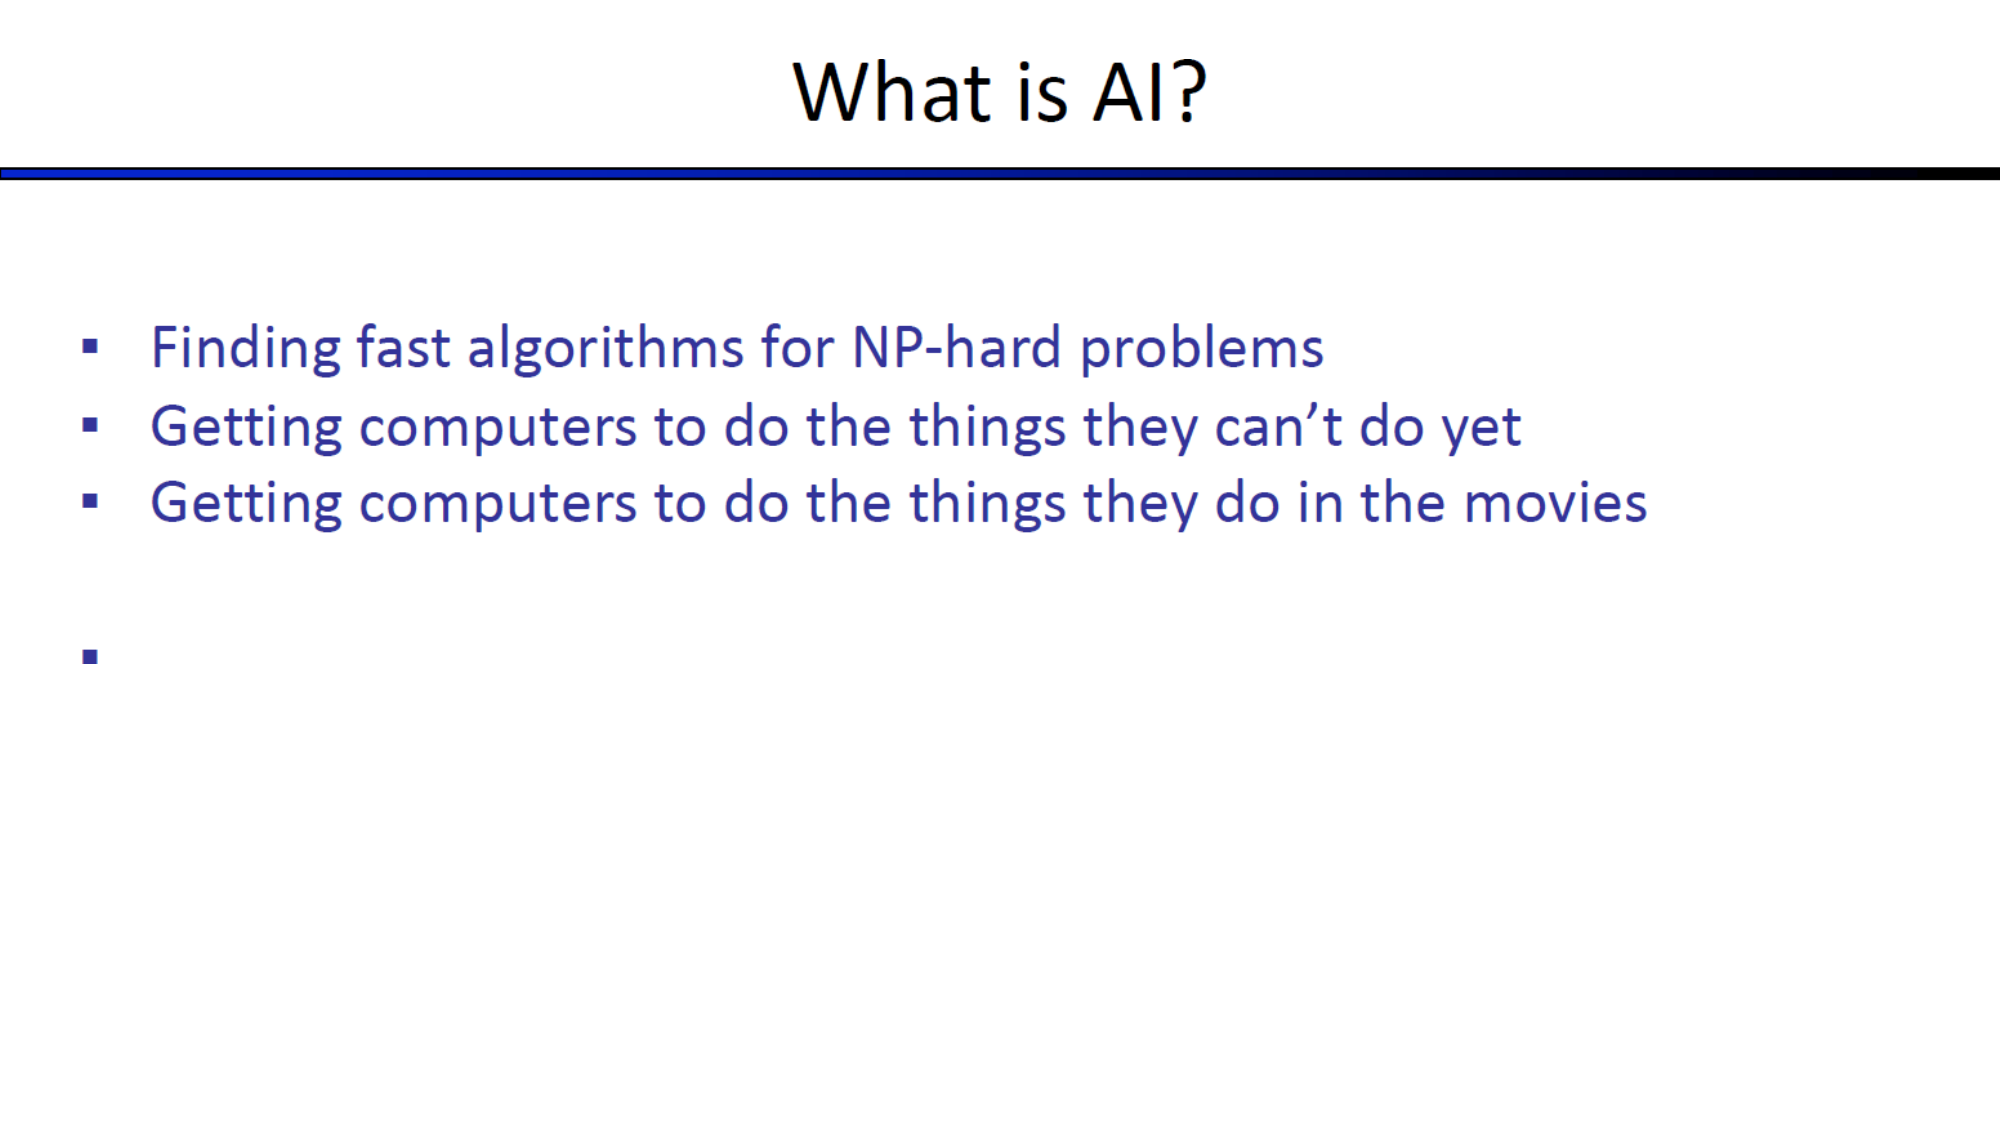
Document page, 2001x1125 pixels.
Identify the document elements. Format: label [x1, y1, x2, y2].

picture [0, 59, 2000, 664]
